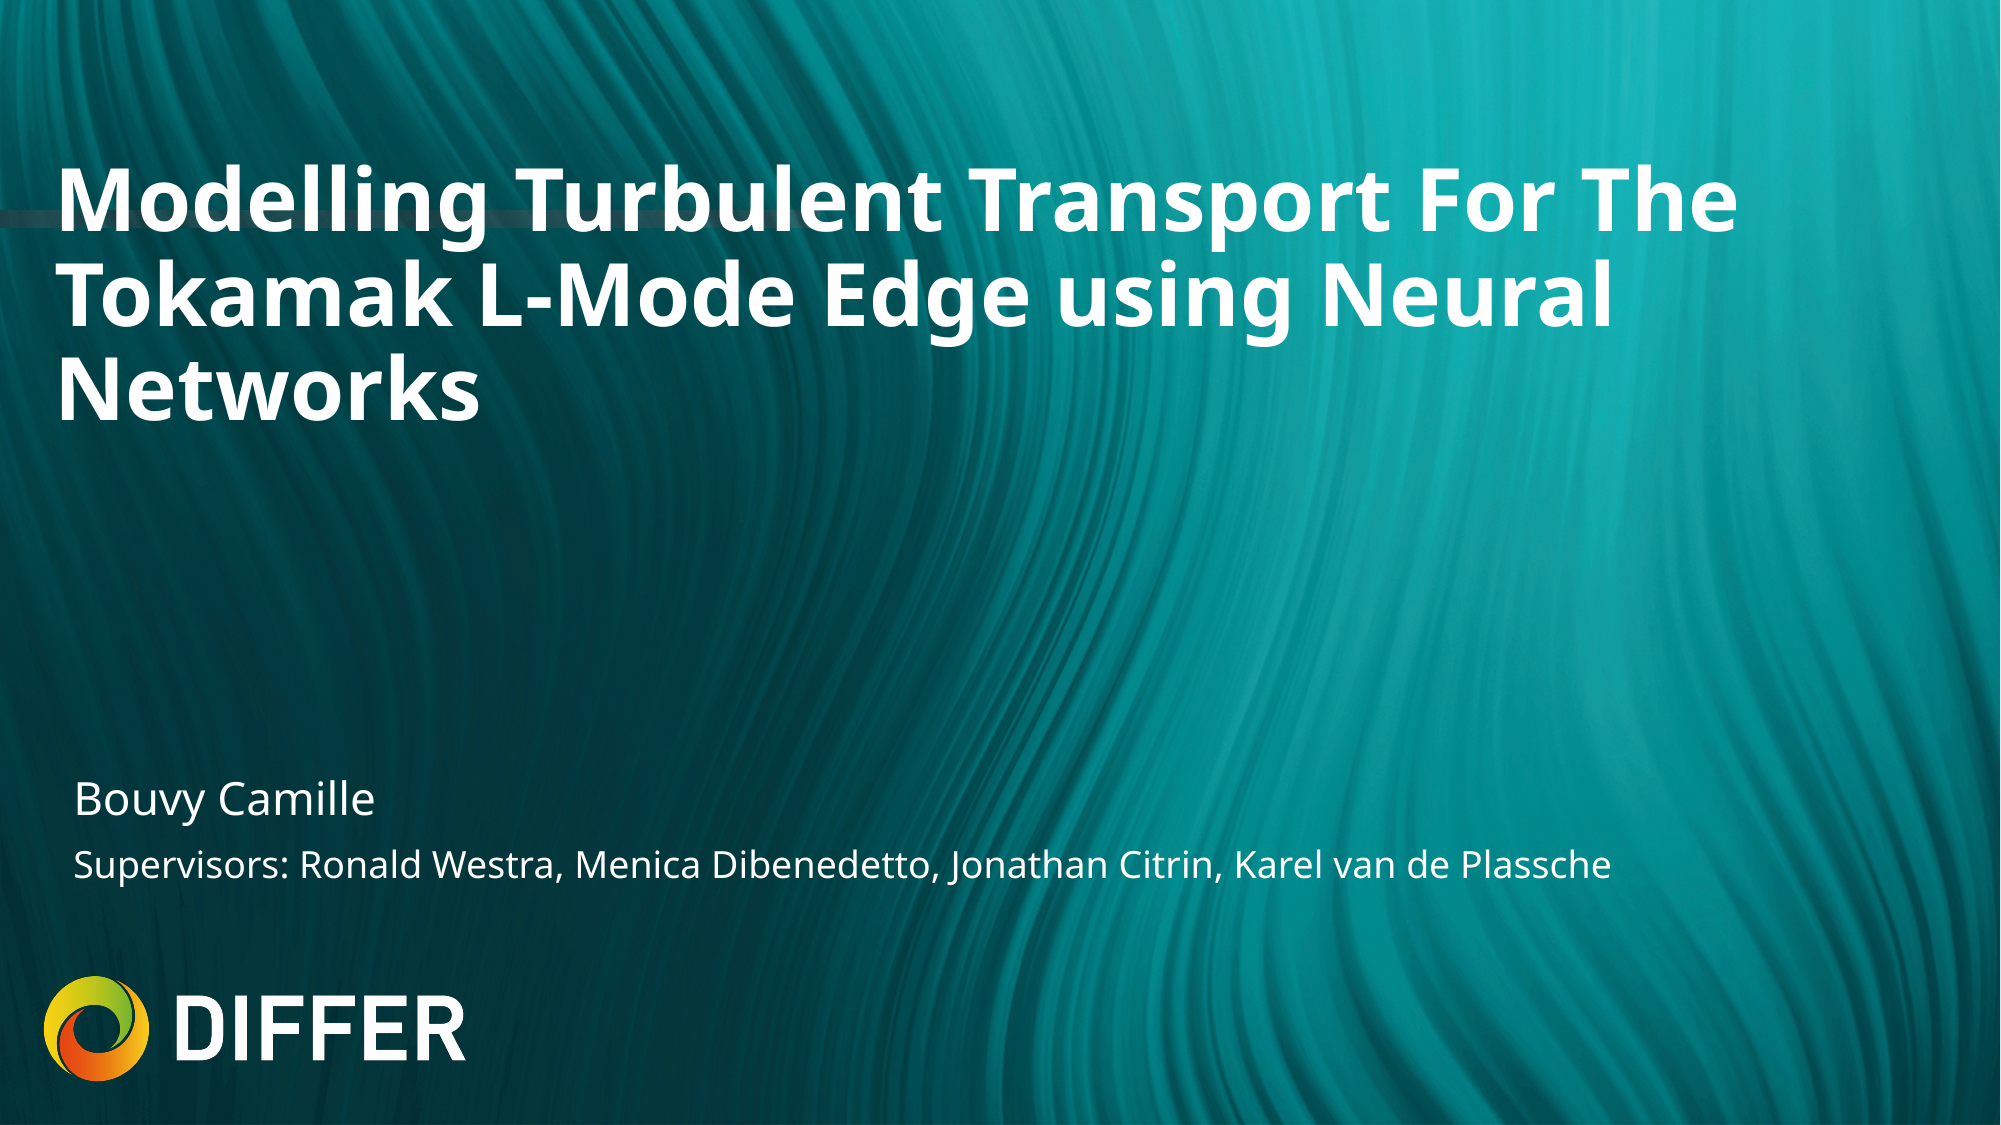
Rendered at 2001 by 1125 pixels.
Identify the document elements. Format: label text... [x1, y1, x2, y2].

picture [0, 0, 2001, 1125]
text_box Modelling Turbulent Transport For The Tokamak L-Mode Edge using Neural Networks [39, 148, 1917, 380]
text_box Bouvy Camille Supervisors: Ronald Westra, Menica Dibenedetto, Jonathan Citrin, Karel van de Plassche [58, 768, 1731, 829]
